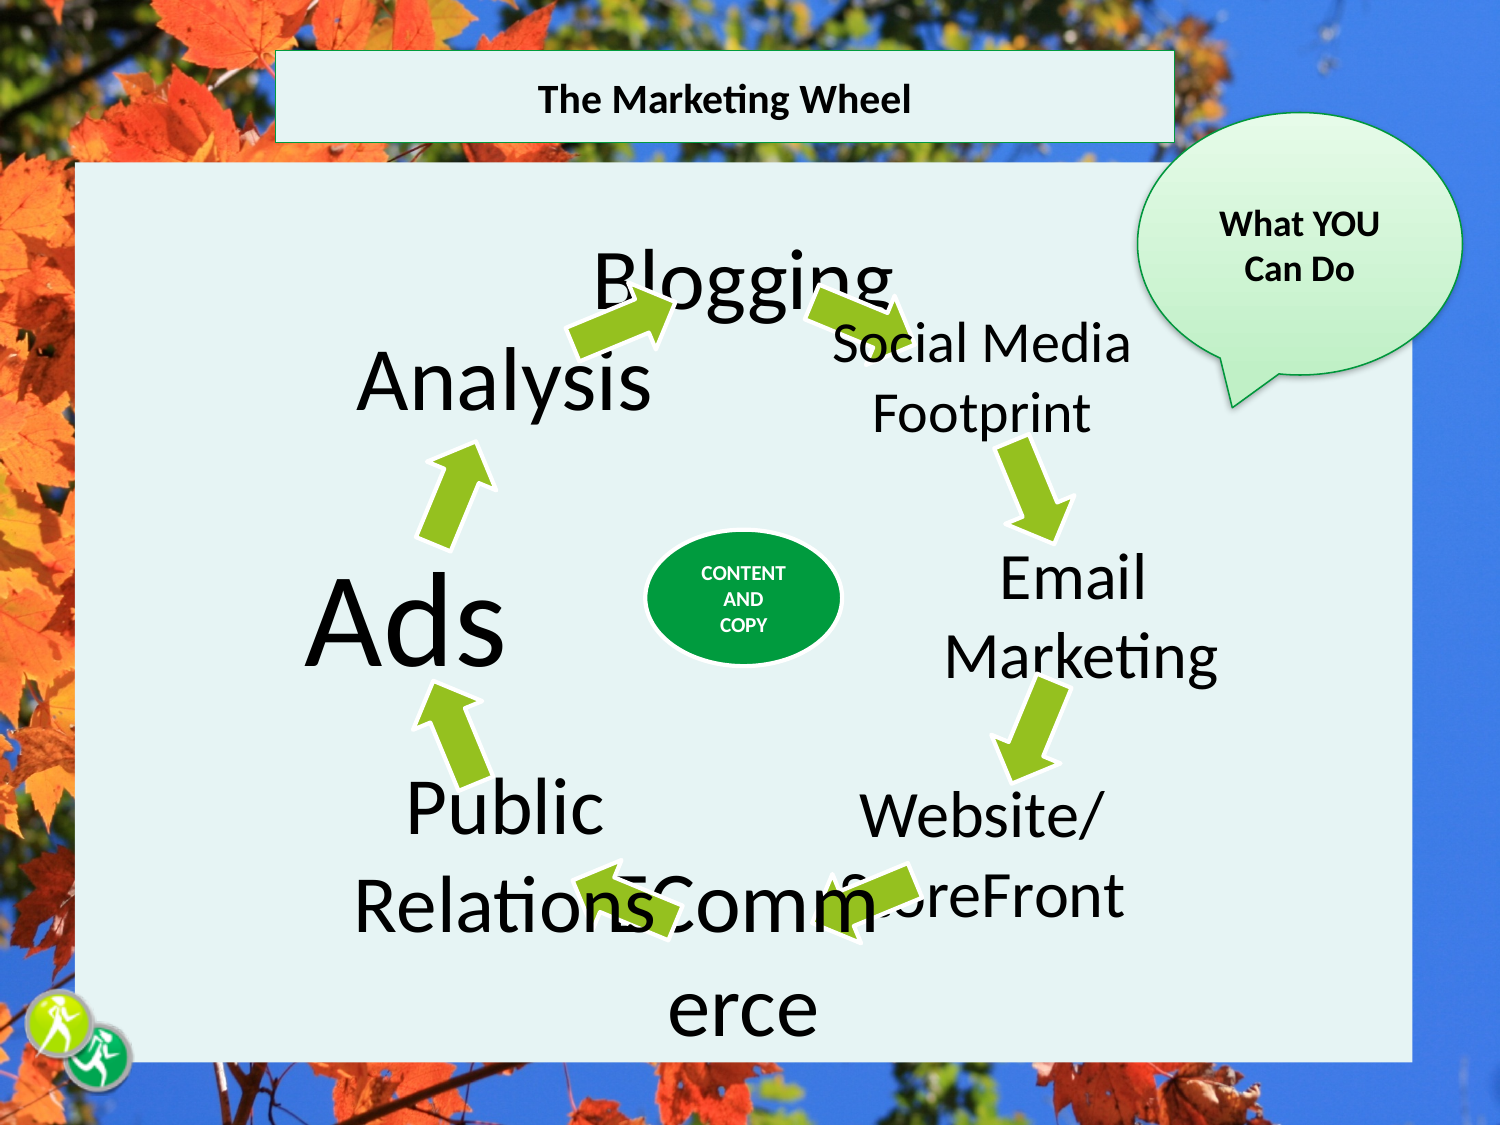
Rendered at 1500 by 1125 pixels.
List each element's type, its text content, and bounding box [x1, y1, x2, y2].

picture [0, 0, 1500, 1125]
text_box What YOU Can Do [1173, 111, 1464, 337]
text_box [349, 324, 1138, 872]
title The Marketing Wheel [275, 50, 1175, 143]
